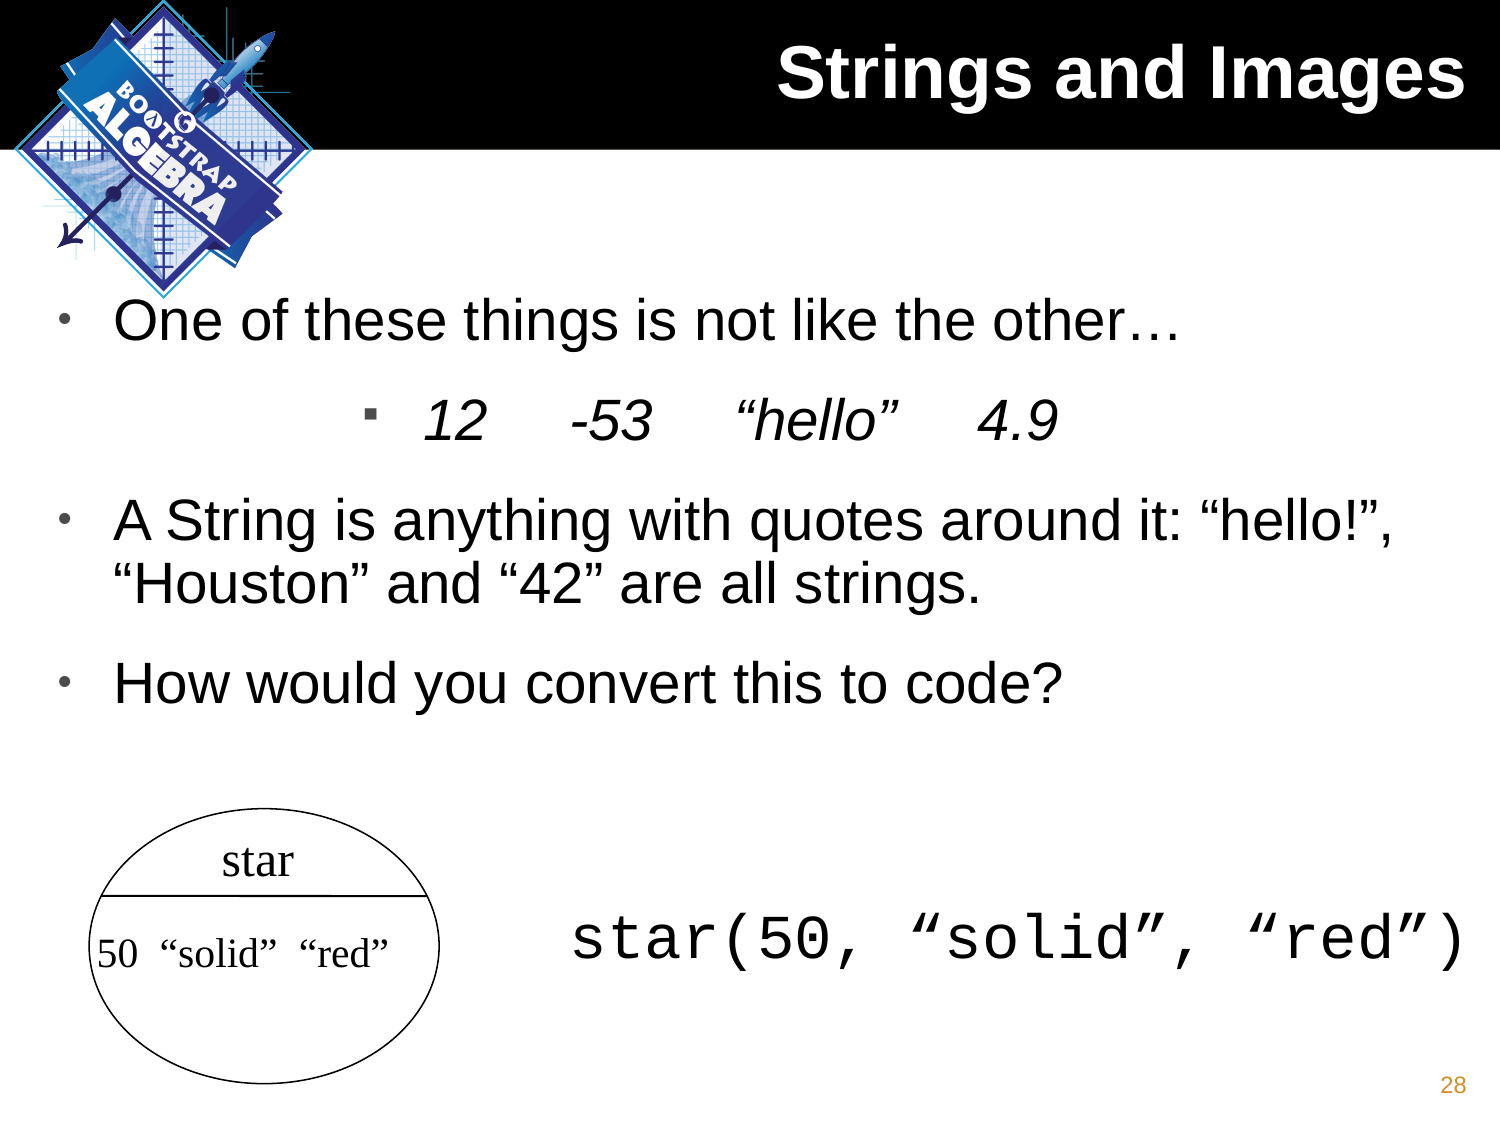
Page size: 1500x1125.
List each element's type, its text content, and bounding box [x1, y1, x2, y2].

title Strings and Images [49, 0, 1476, 138]
list One of these things is not like the other… 12 -53 “hello” 4.9 A String is anything with quotes around it: “hello!”, “Houston” and “42” are all strings. How would you convert this to code? [49, 282, 1476, 1026]
picture [14, 0, 313, 299]
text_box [88, 808, 440, 1084]
text_box star(50, “solid”, “red”) [569, 895, 1471, 971]
slide_number 28 [1349, 1061, 1475, 1106]
